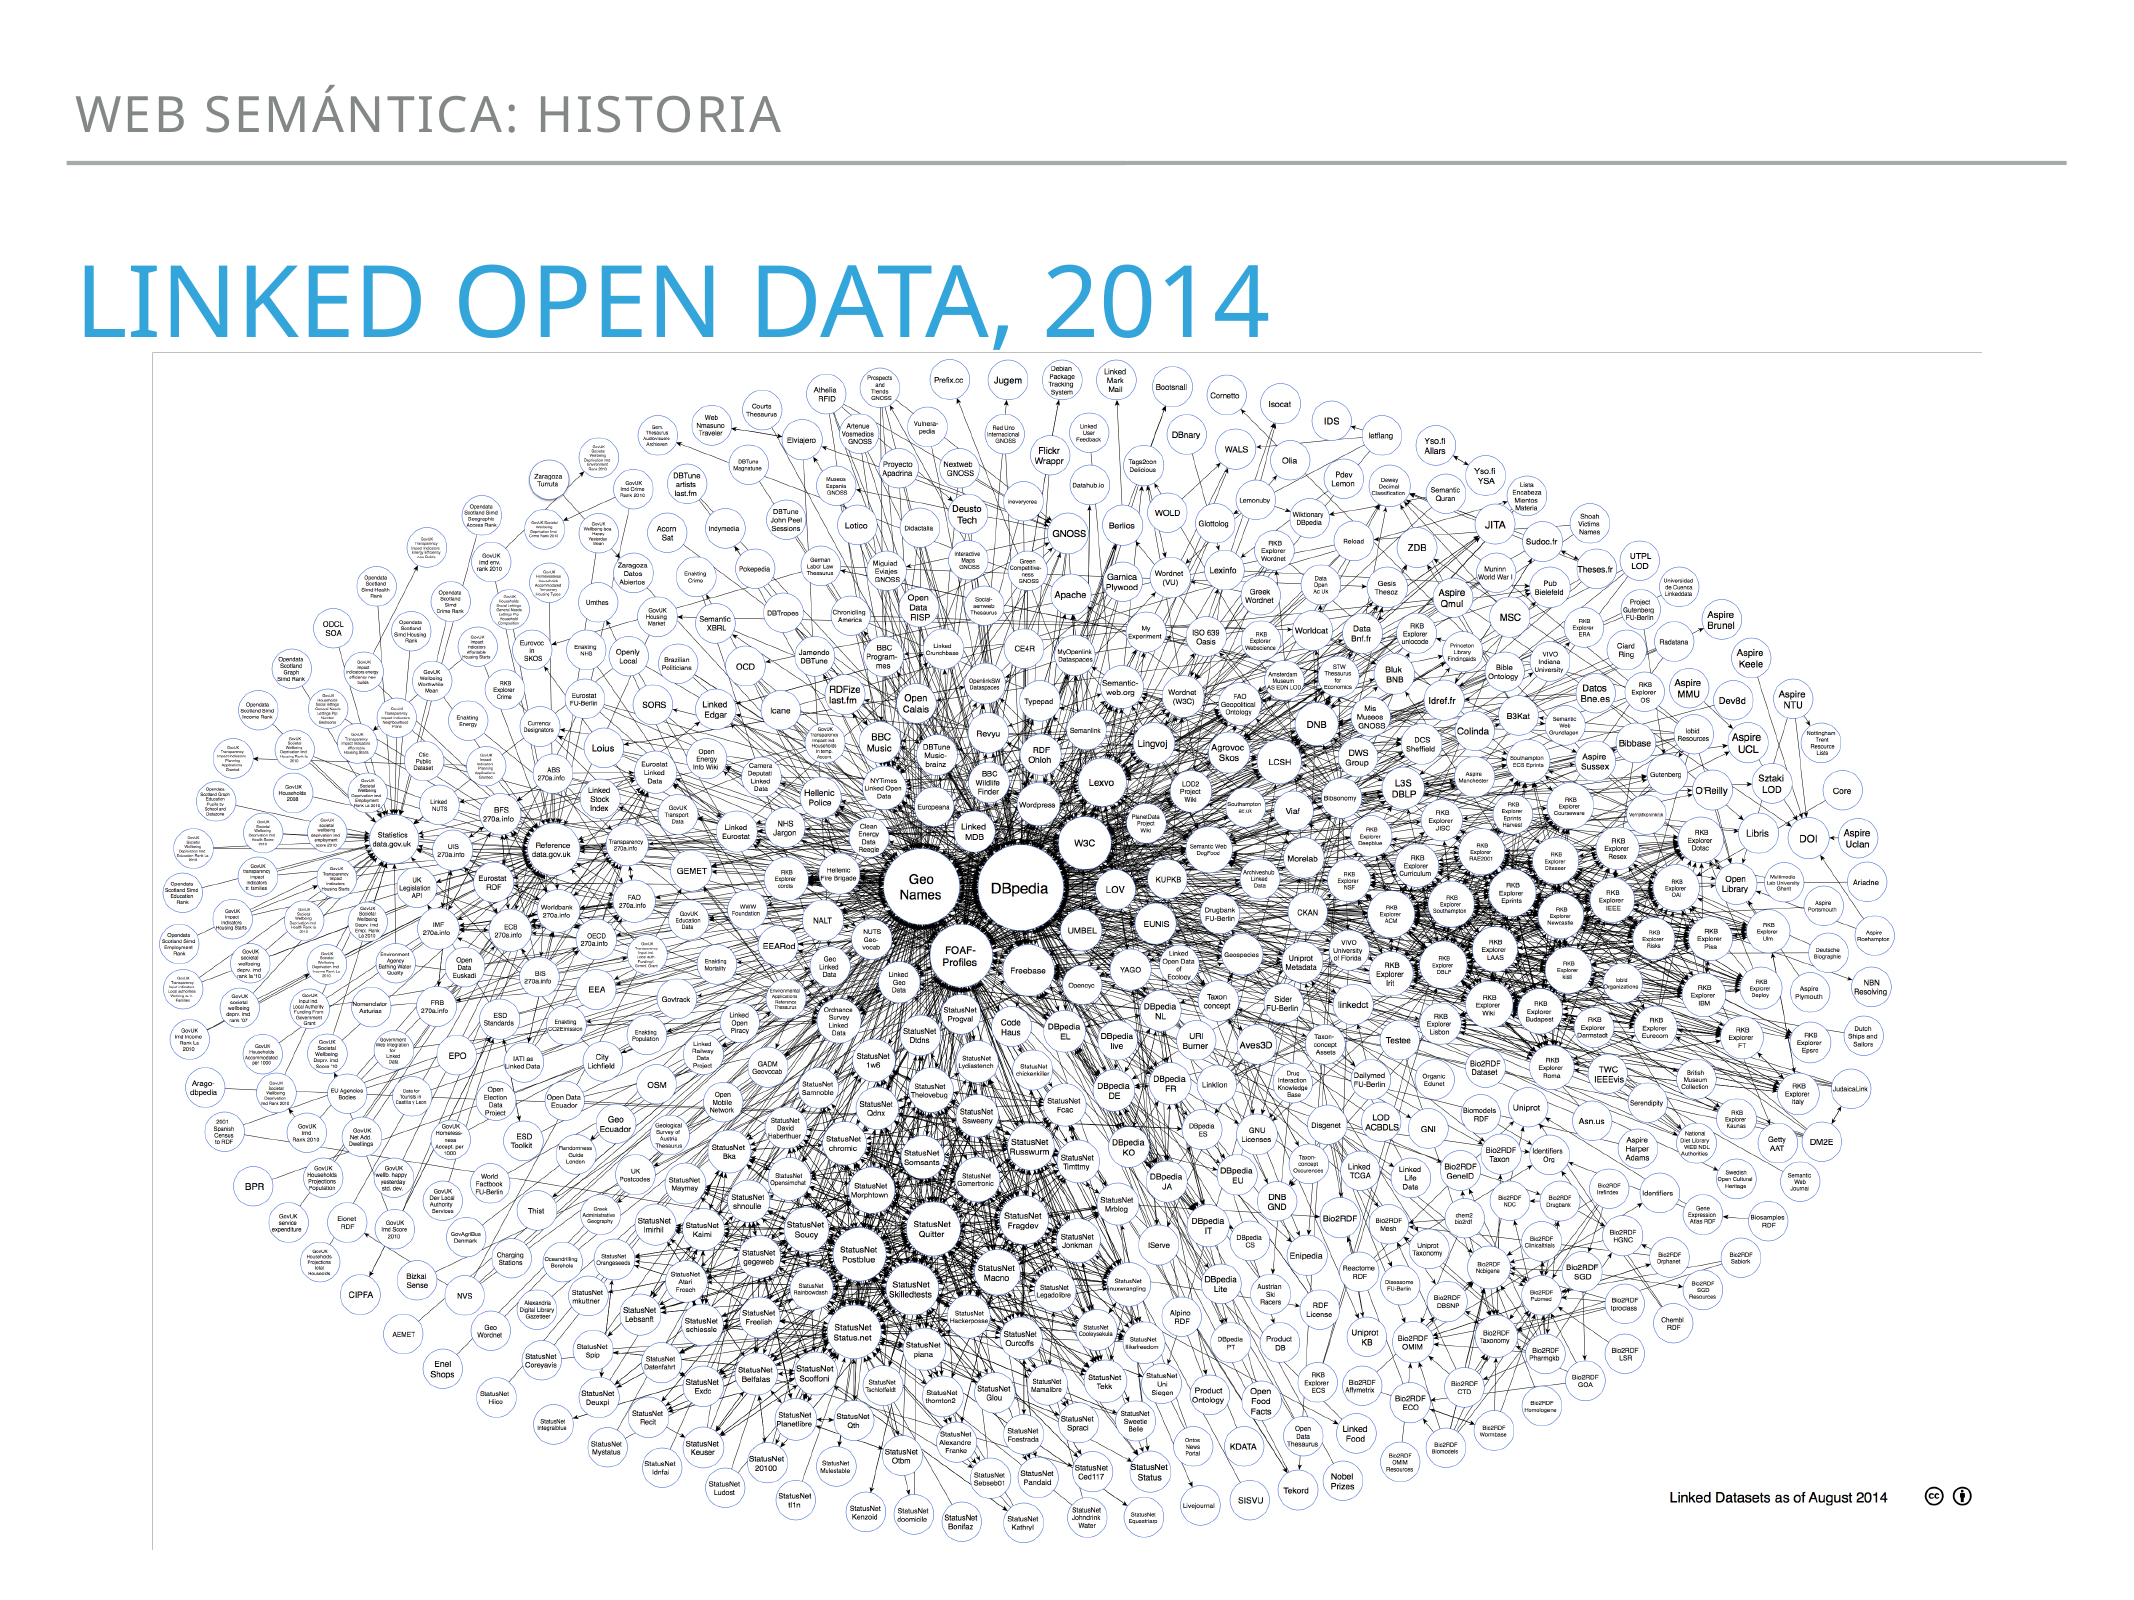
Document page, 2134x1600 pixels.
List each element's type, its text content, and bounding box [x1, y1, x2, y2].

picture [149, 350, 1984, 1554]
title LINKED OPEN DATA, 2014 [66, 251, 2068, 372]
list WEB SEMántica: historia [66, 74, 1901, 151]
